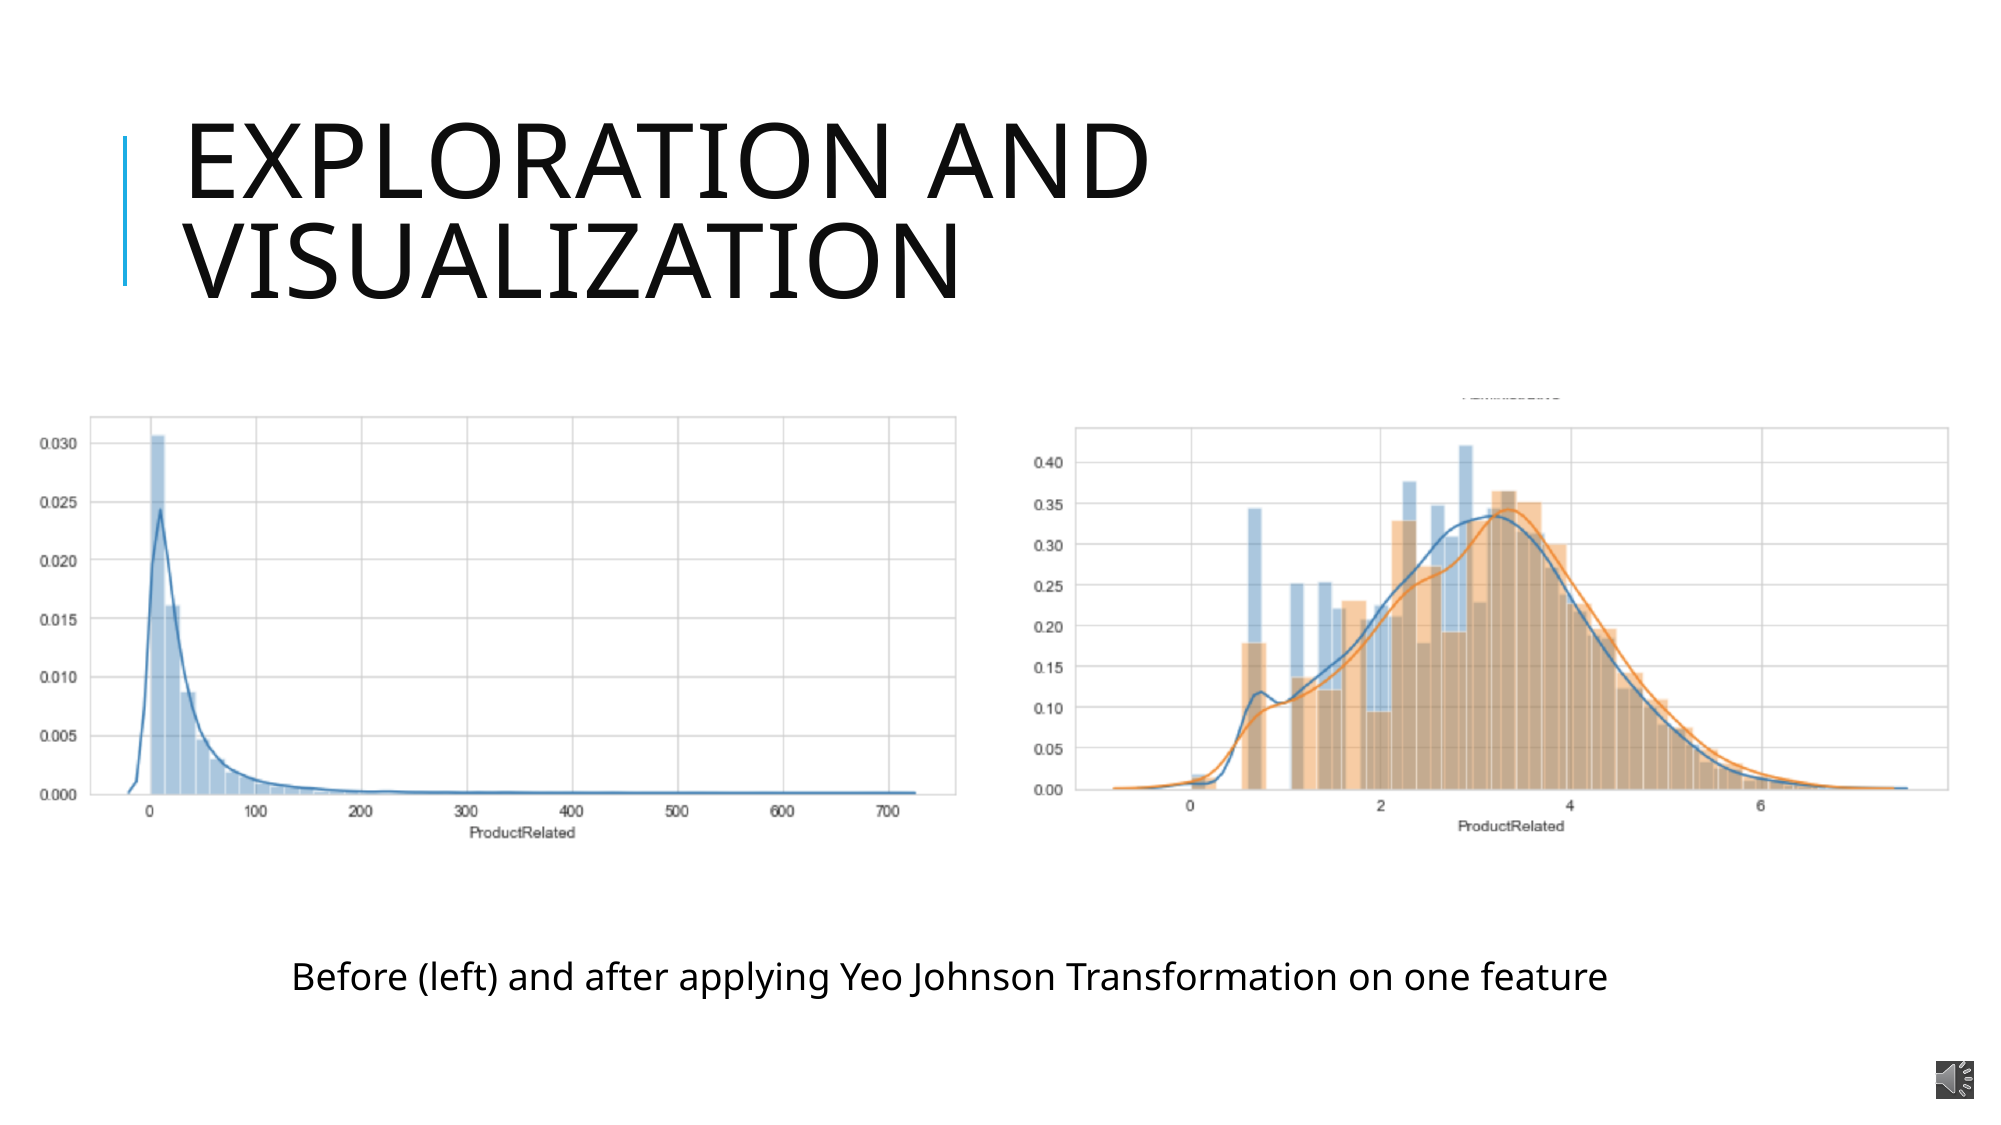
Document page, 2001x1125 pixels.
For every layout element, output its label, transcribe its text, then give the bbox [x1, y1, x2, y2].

picture [1030, 397, 1980, 849]
text_box Before (left) and after applying Yeo Johnson Transformation on one feature [276, 945, 1625, 1006]
title Exploration and Visualization [168, 96, 1763, 342]
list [27, 397, 977, 849]
picture [1934, 1059, 1976, 1101]
